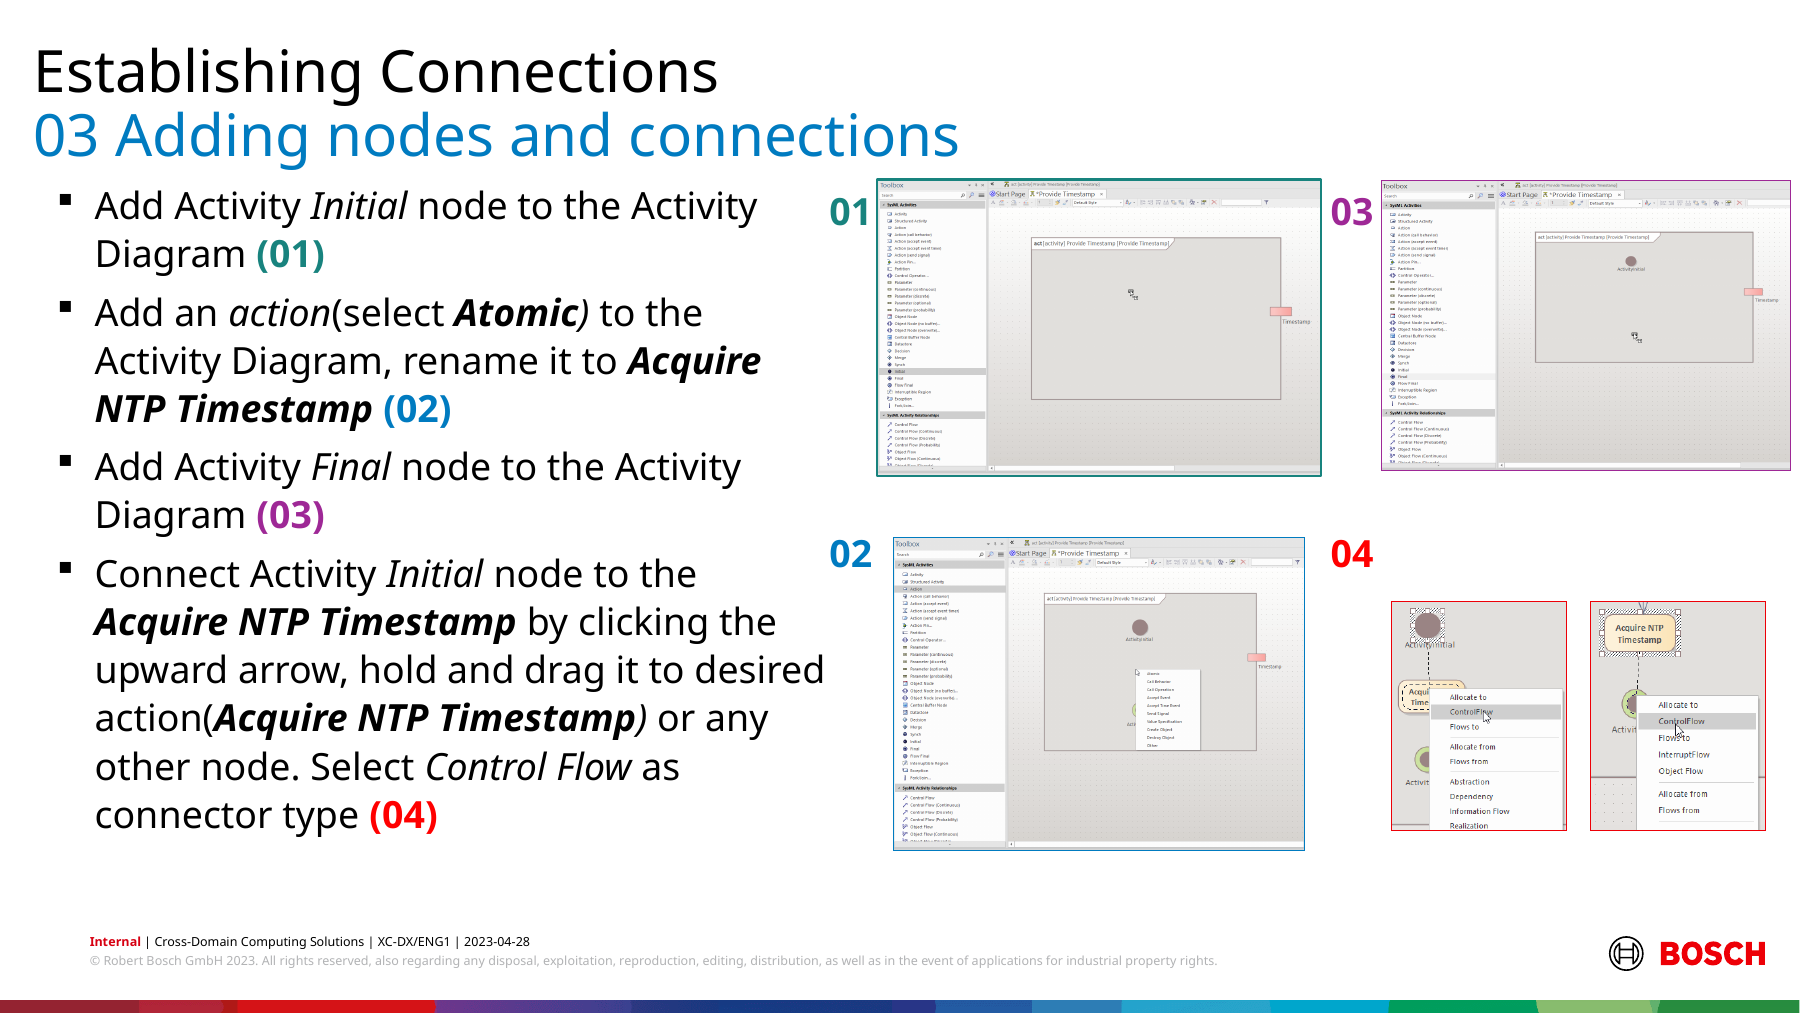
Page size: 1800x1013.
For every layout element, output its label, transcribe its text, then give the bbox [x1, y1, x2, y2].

picture [893, 537, 1305, 851]
picture [1590, 601, 1766, 831]
picture [1388, 1000, 1800, 1013]
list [878, 180, 1320, 476]
picture [0, 1000, 1270, 1013]
picture [1381, 180, 1791, 471]
picture [1391, 601, 1567, 831]
text_box 02 [807, 520, 895, 584]
title 03 Adding nodes and connections [33, 106, 1766, 171]
list Establishing Connections [33, 42, 1766, 106]
text_box 03 [1322, 181, 1381, 241]
text_box 04 [1308, 522, 1396, 582]
text_box 01 [807, 178, 876, 243]
list Add Activity Initial node to the Activity Diagram (01) Add an action(select Atomic) to the Activity Diagram, rename it to Acquire NTP Timestamp (02) Add Activity Final node to the Activity Diagram (03) Connect Activity Initial node to the Acquire NTP Timestamp by clicking the upward arrow, hold and drag it to desired action(Acquire NTP Timestamp) or any other node. Select Control Flow as connector type (04) [56, 178, 835, 868]
